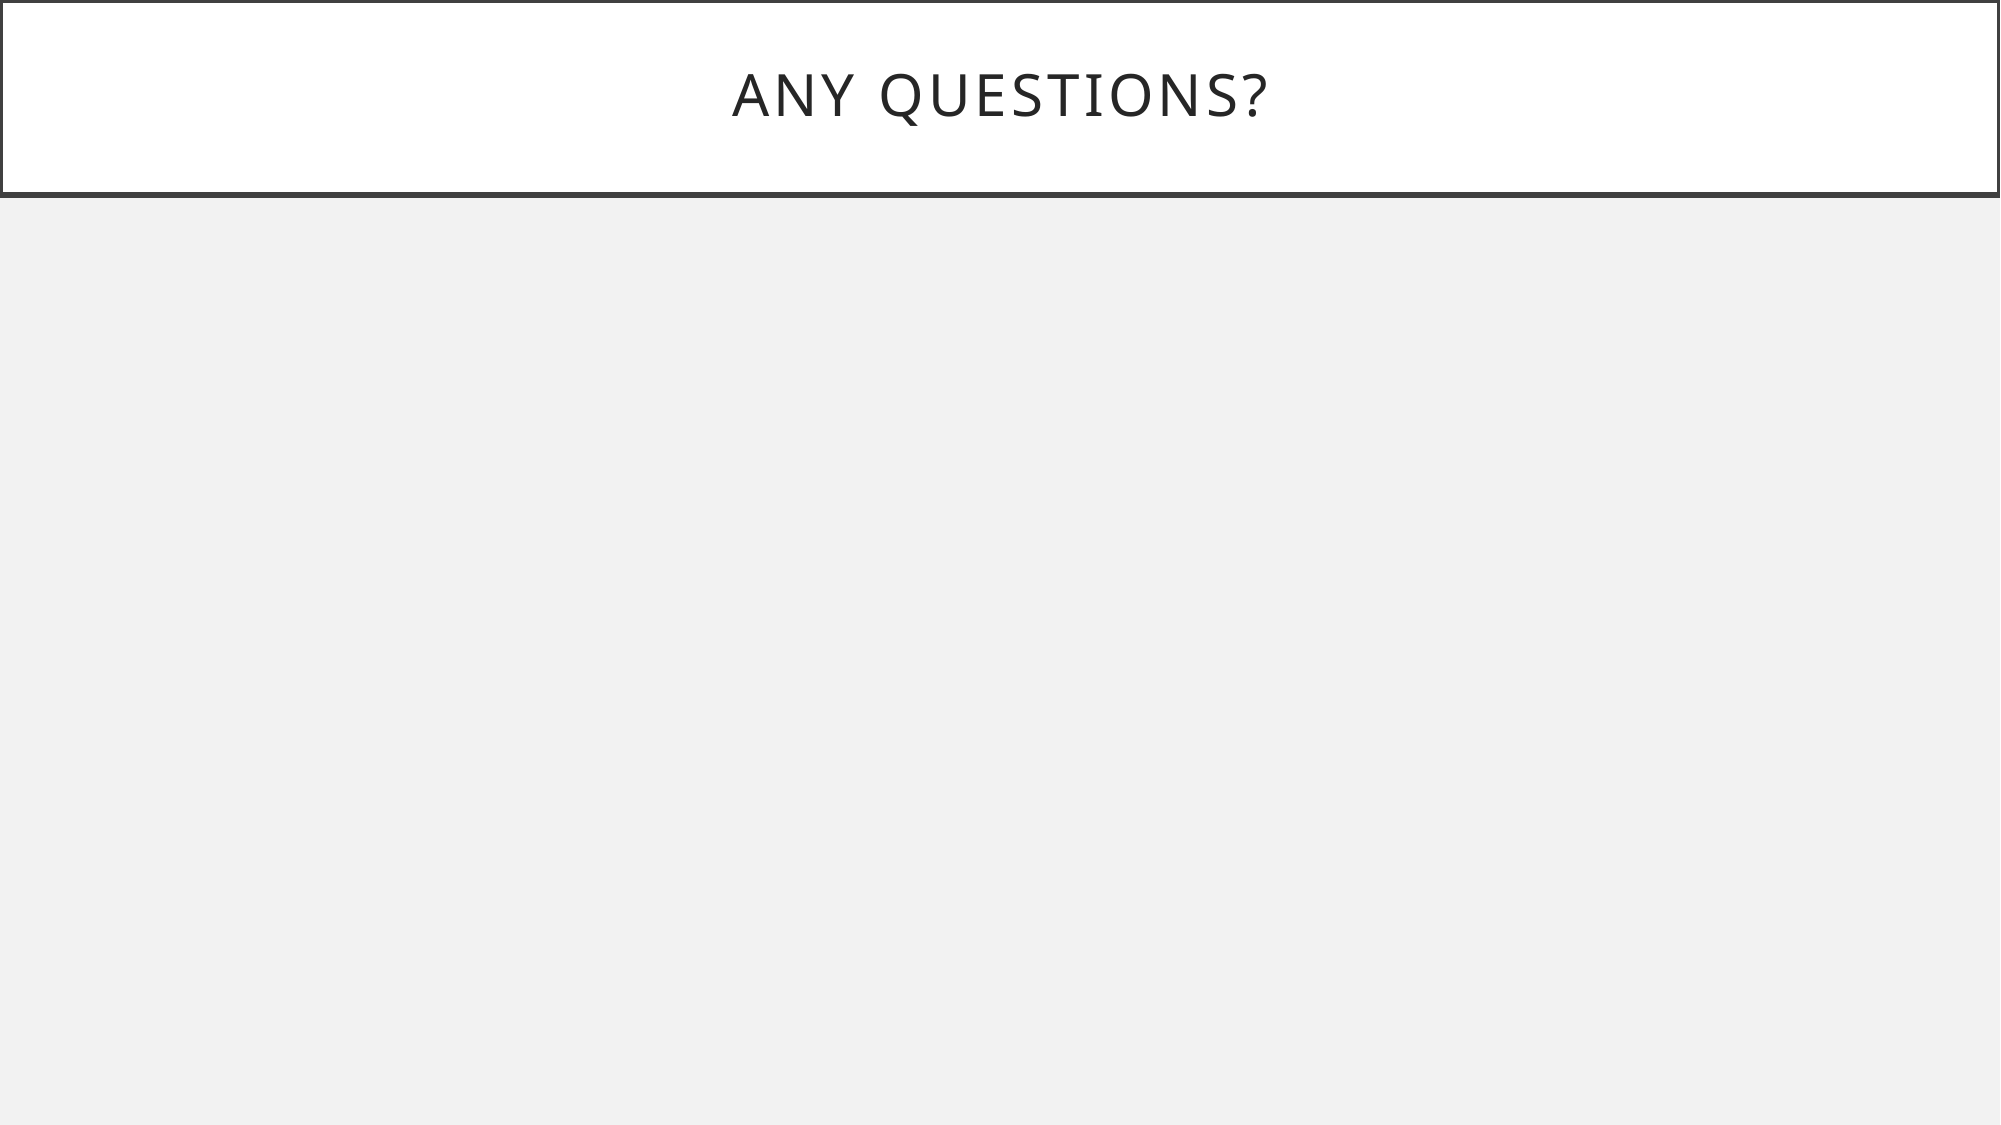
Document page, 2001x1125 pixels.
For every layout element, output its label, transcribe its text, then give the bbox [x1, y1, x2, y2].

title Any Questions? [0, 0, 2000, 198]
